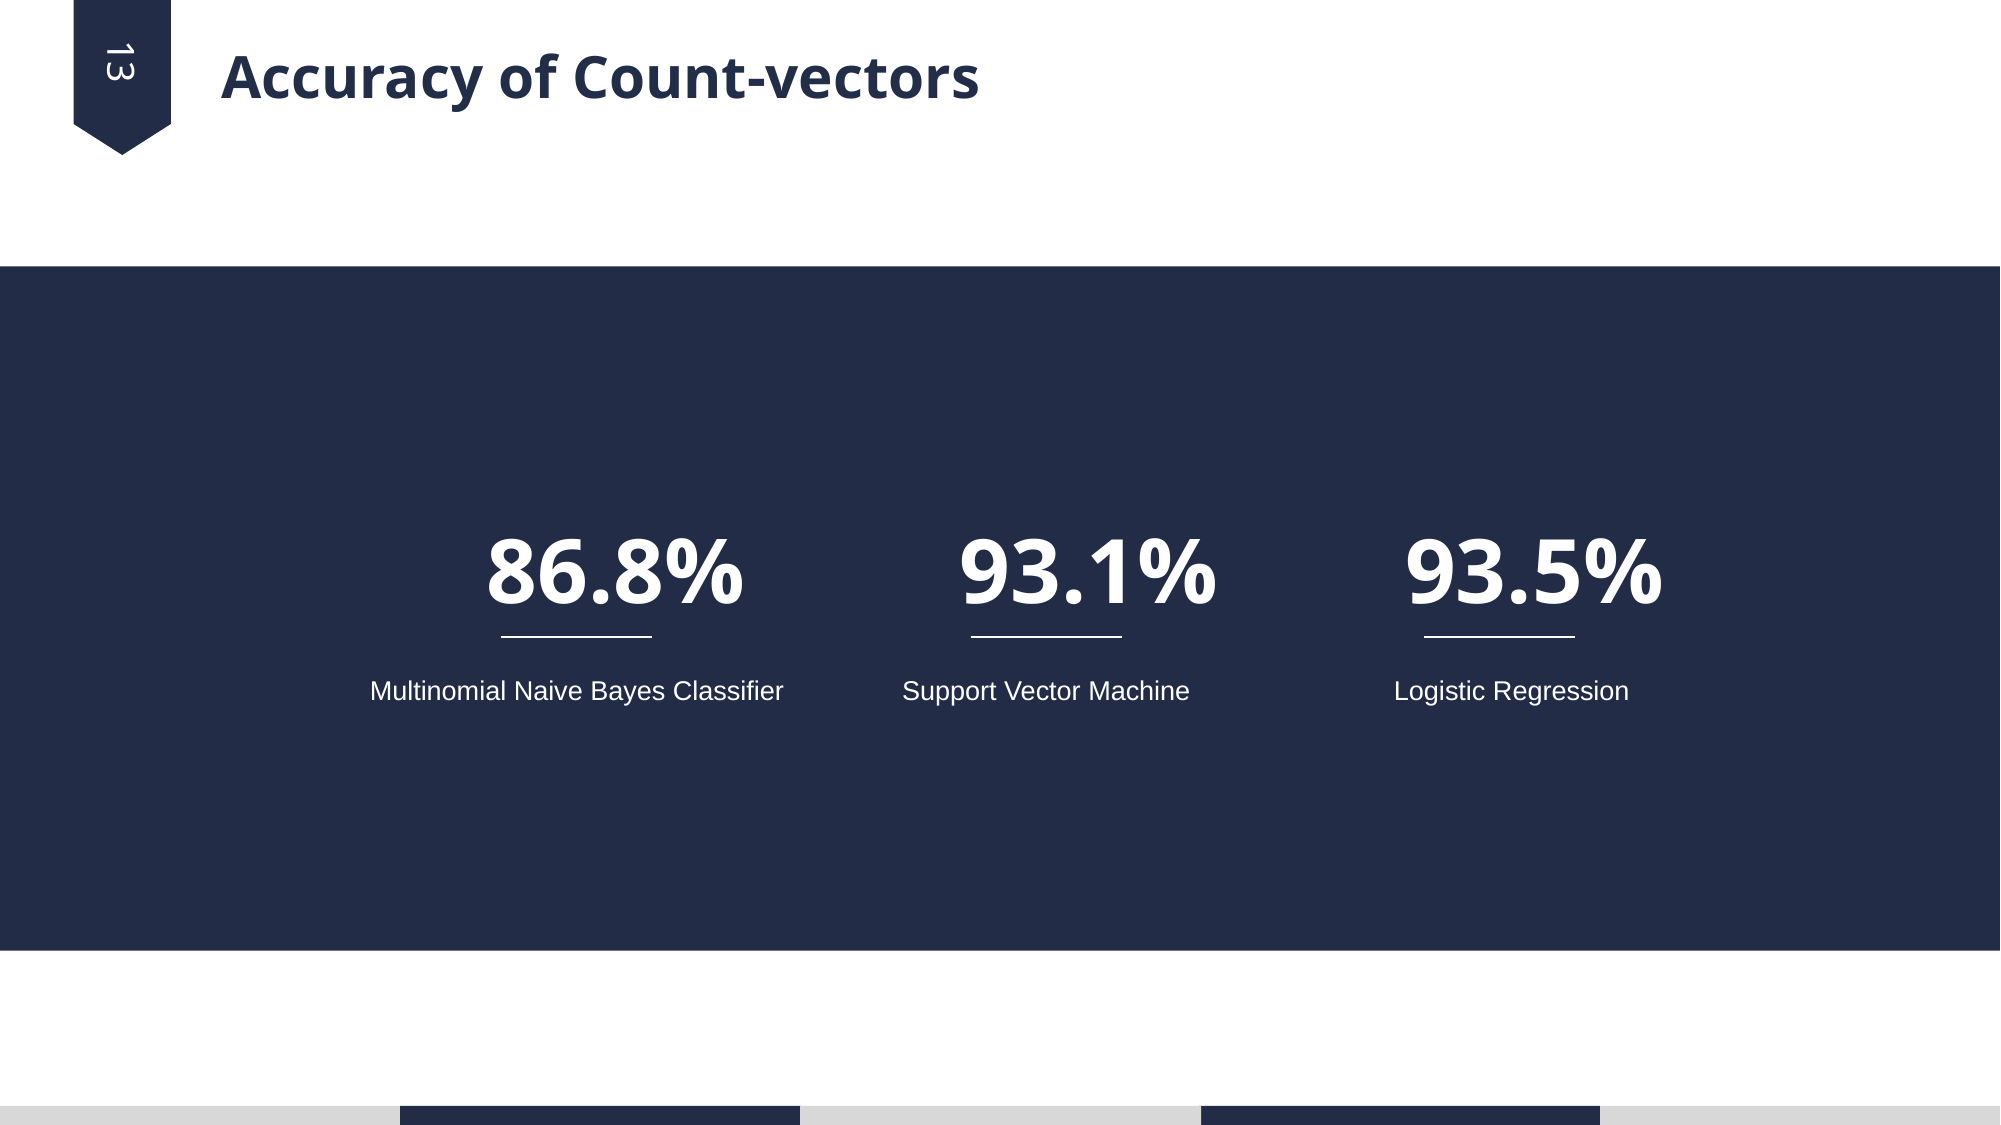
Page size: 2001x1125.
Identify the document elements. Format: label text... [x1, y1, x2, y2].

text_box 13 [73, 0, 171, 125]
text_box Accuracy of Count-vectors [201, 40, 1000, 111]
text_box 93.5% [1390, 506, 1700, 630]
text_box Support Vector Machine [815, 649, 1277, 817]
text_box Multinomial Naive Bayes Classifier [346, 649, 808, 817]
text_box 86.8% [471, 506, 796, 630]
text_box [0, 1105, 2000, 1125]
text_box 93.1% [944, 506, 1277, 630]
text_box [75, 125, 170, 156]
text_box Logistic Regression [1281, 649, 1742, 817]
text_box [0, 266, 2000, 951]
